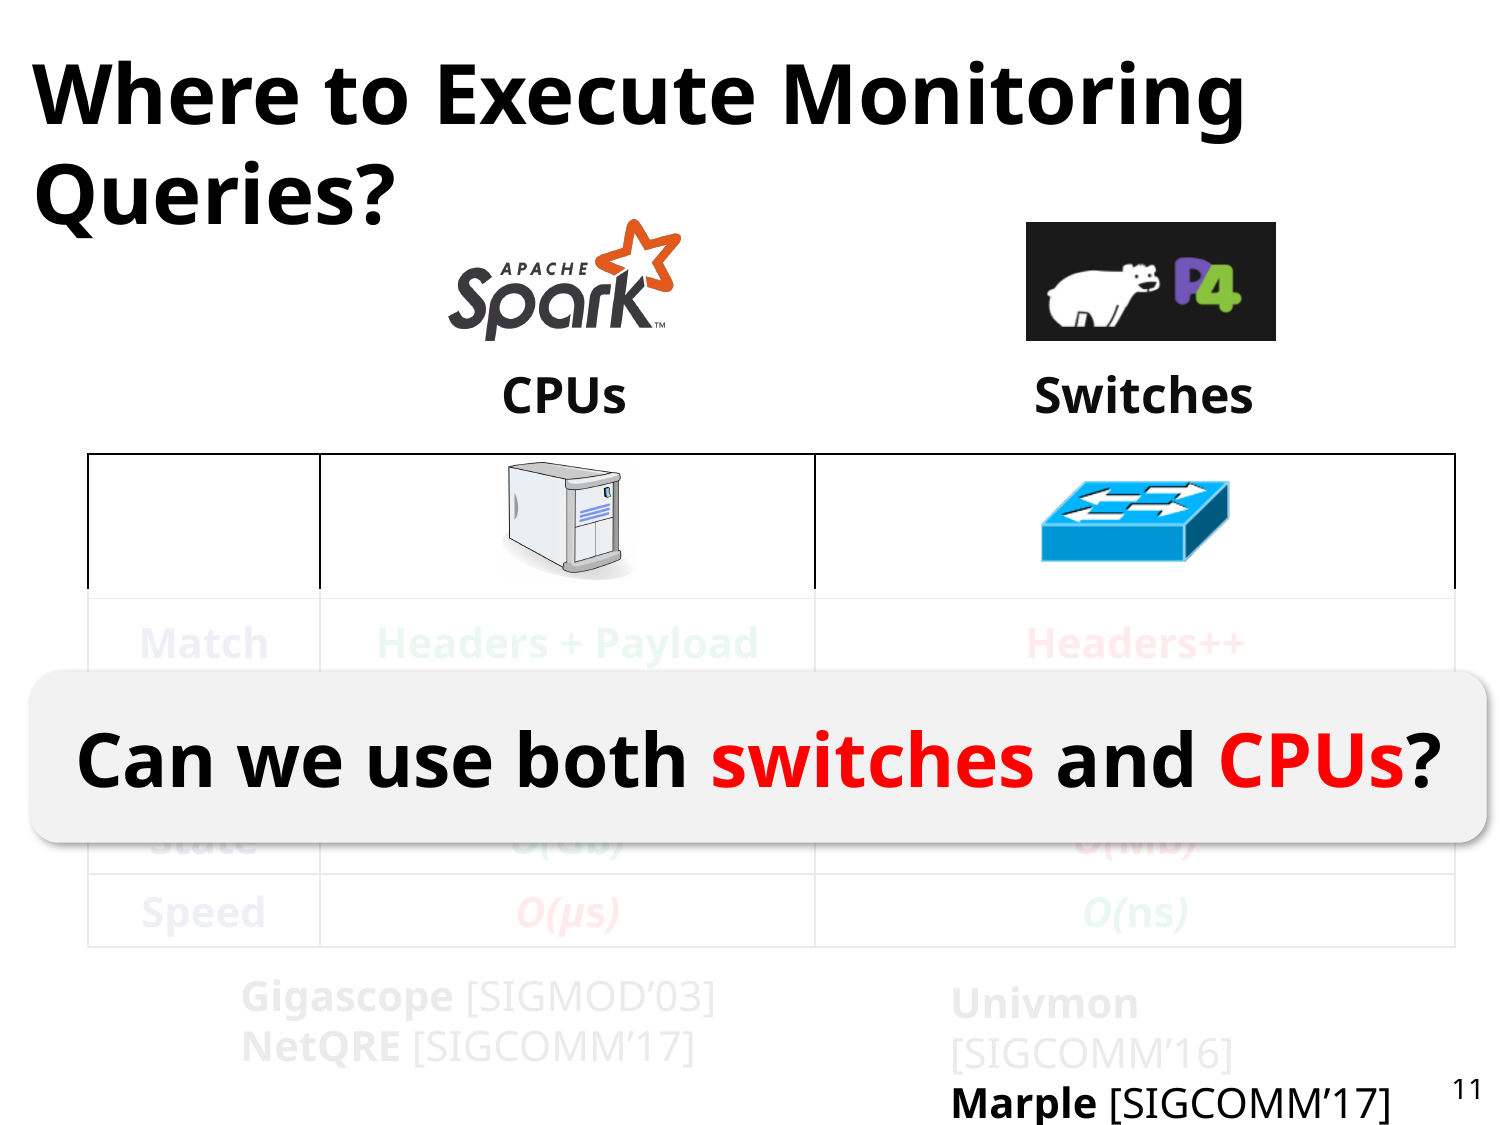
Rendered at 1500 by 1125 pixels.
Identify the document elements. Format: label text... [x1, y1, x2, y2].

table_header [321, 455, 814, 587]
text_box Univmon [SIGCOMM’16] Marple [SIGCOMM’17] [860, 1081, 1440, 1125]
table_header [89, 455, 319, 587]
picture [447, 219, 681, 341]
slide_number 11 [1149, 1062, 1500, 1101]
table_header [816, 455, 1454, 587]
text_box CPUs [411, 357, 718, 424]
picture [501, 462, 636, 581]
text_box [0, 587, 1500, 1081]
title Where to Execute Monitoring Queries? [16, 46, 1500, 235]
picture [1041, 481, 1230, 562]
picture [1026, 222, 1276, 341]
text_box Can we use both switches and CPUs? [28, 669, 1489, 845]
text_box Switches [943, 357, 1333, 424]
